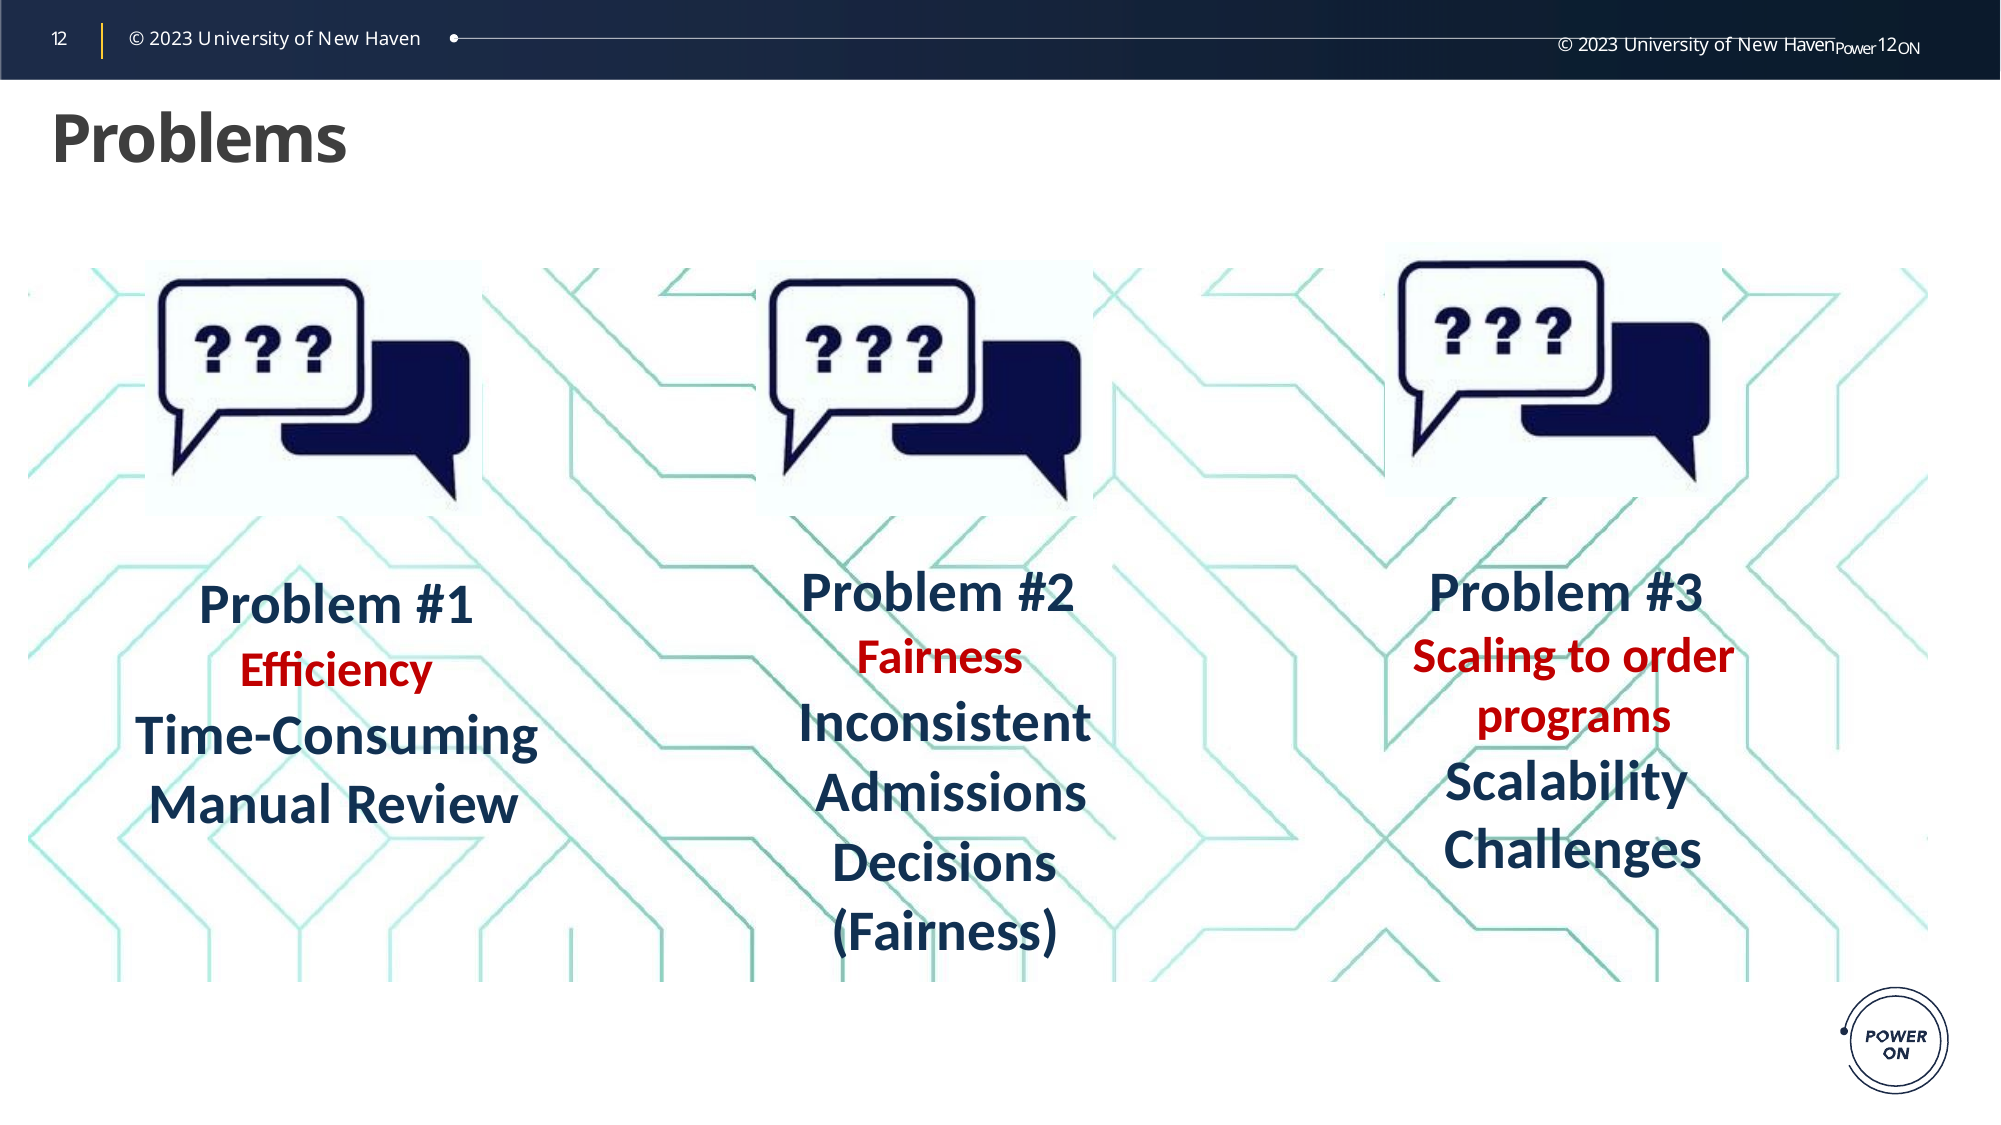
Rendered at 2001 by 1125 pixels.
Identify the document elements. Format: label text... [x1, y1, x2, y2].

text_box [145, 241, 1723, 516]
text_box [27, 268, 1949, 1095]
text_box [101, 22, 1836, 60]
text_box Problems [47, 92, 388, 176]
picture [0, 0, 2000, 80]
